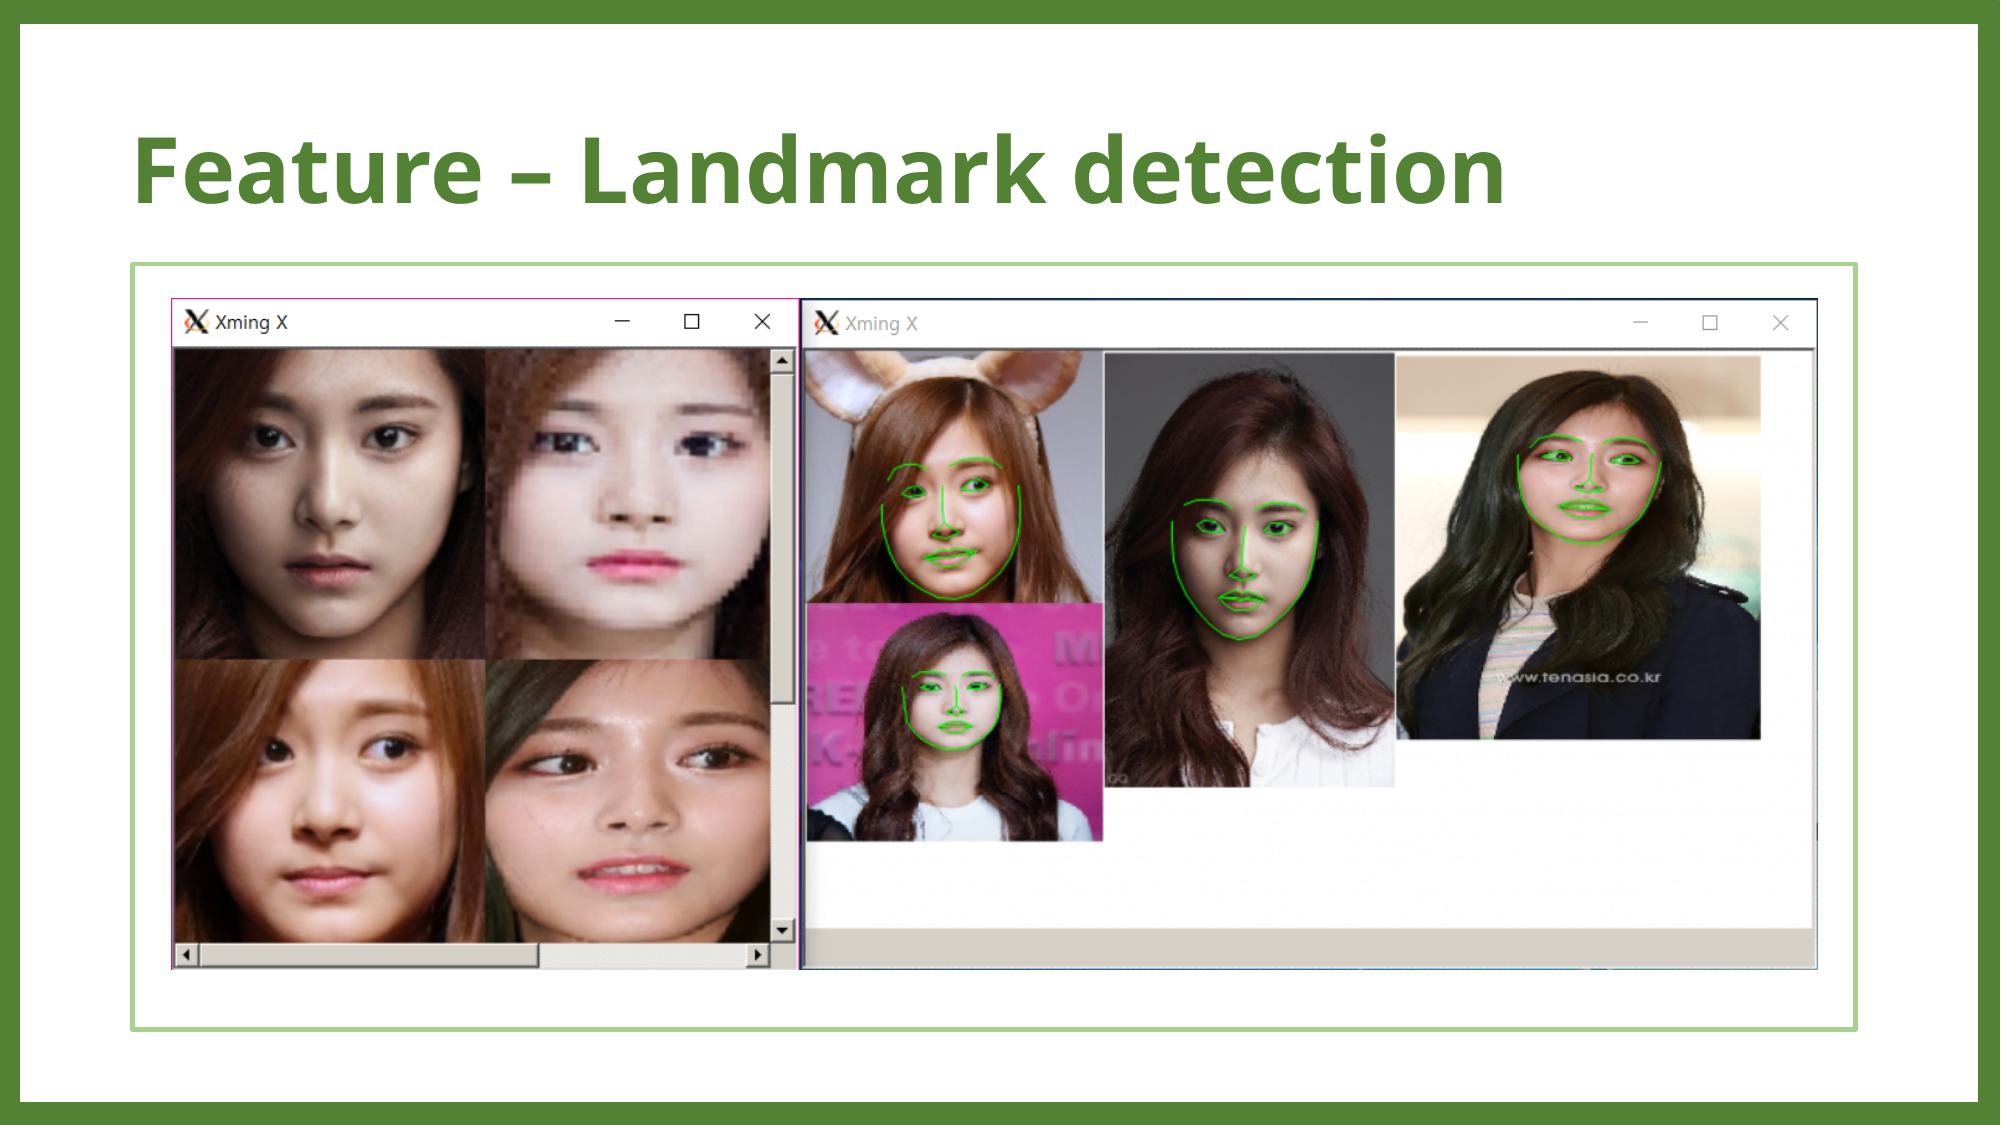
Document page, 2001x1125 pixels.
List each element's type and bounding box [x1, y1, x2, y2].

picture [171, 298, 1818, 971]
text_box [6, 10, 1992, 1117]
